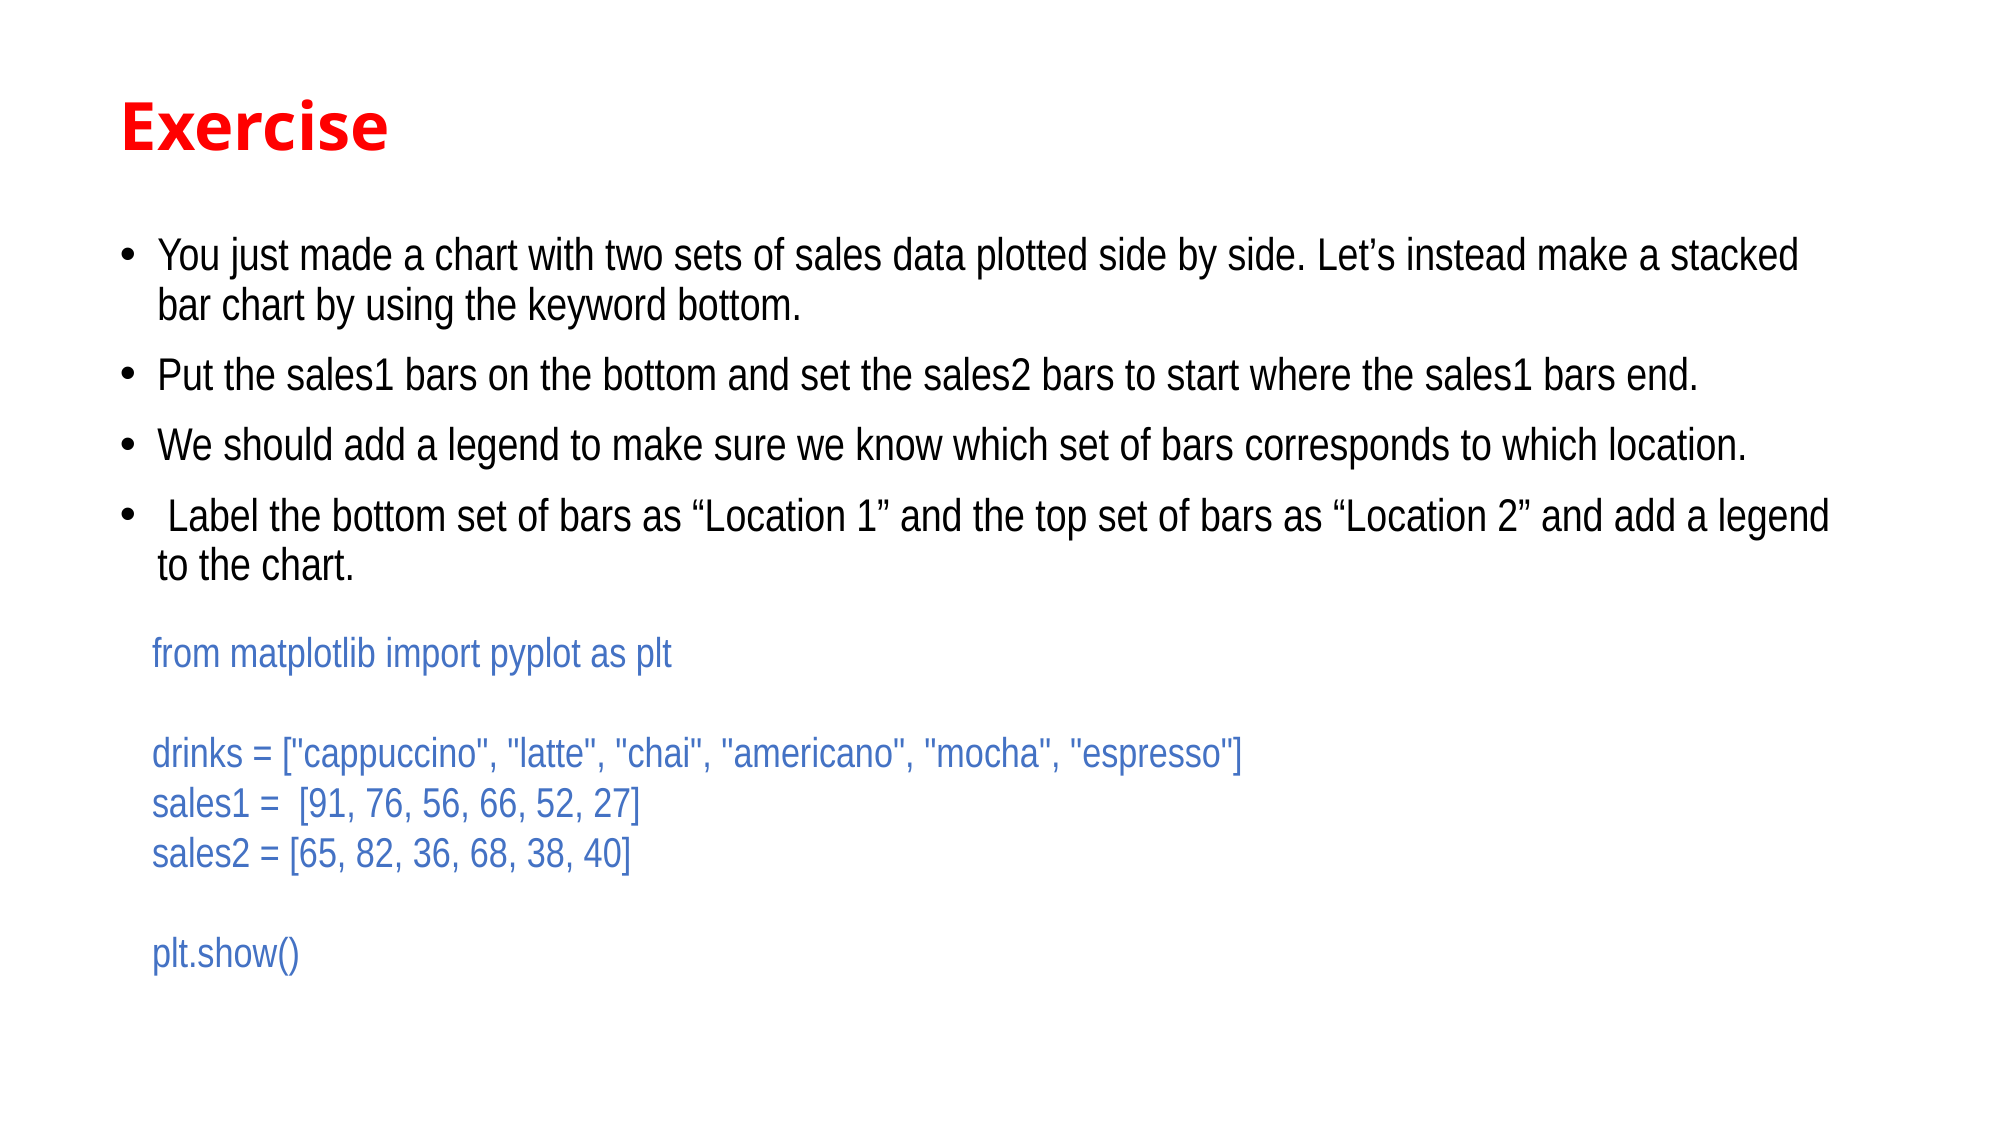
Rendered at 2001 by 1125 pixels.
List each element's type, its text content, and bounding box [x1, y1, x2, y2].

list You just made a chart with two sets of sales data plotted side by side. Let’s instead make a stacked bar chart by using the keyword bottom. Put the sales1 bars on the bottom and set the sales2 bars to start where the sales1 bars end. We should add a legend to make sure we know which set of bars corresponds to which location. Label the bottom set of bars as “Location 1” and the top set of bars as “Location 2” and add a legend to the chart. [104, 223, 1863, 1014]
text_box from matplotlib import pyplot as plt drinks = ["cappuccino", "latte", "chai", "americano", "mocha", "espresso"] sales1 = [91, 76, 56, 66, 52, 27] sales2 = [65, 82, 36, 68, 38, 40] plt.show() [137, 618, 1369, 984]
title Exercise [104, 59, 1863, 198]
